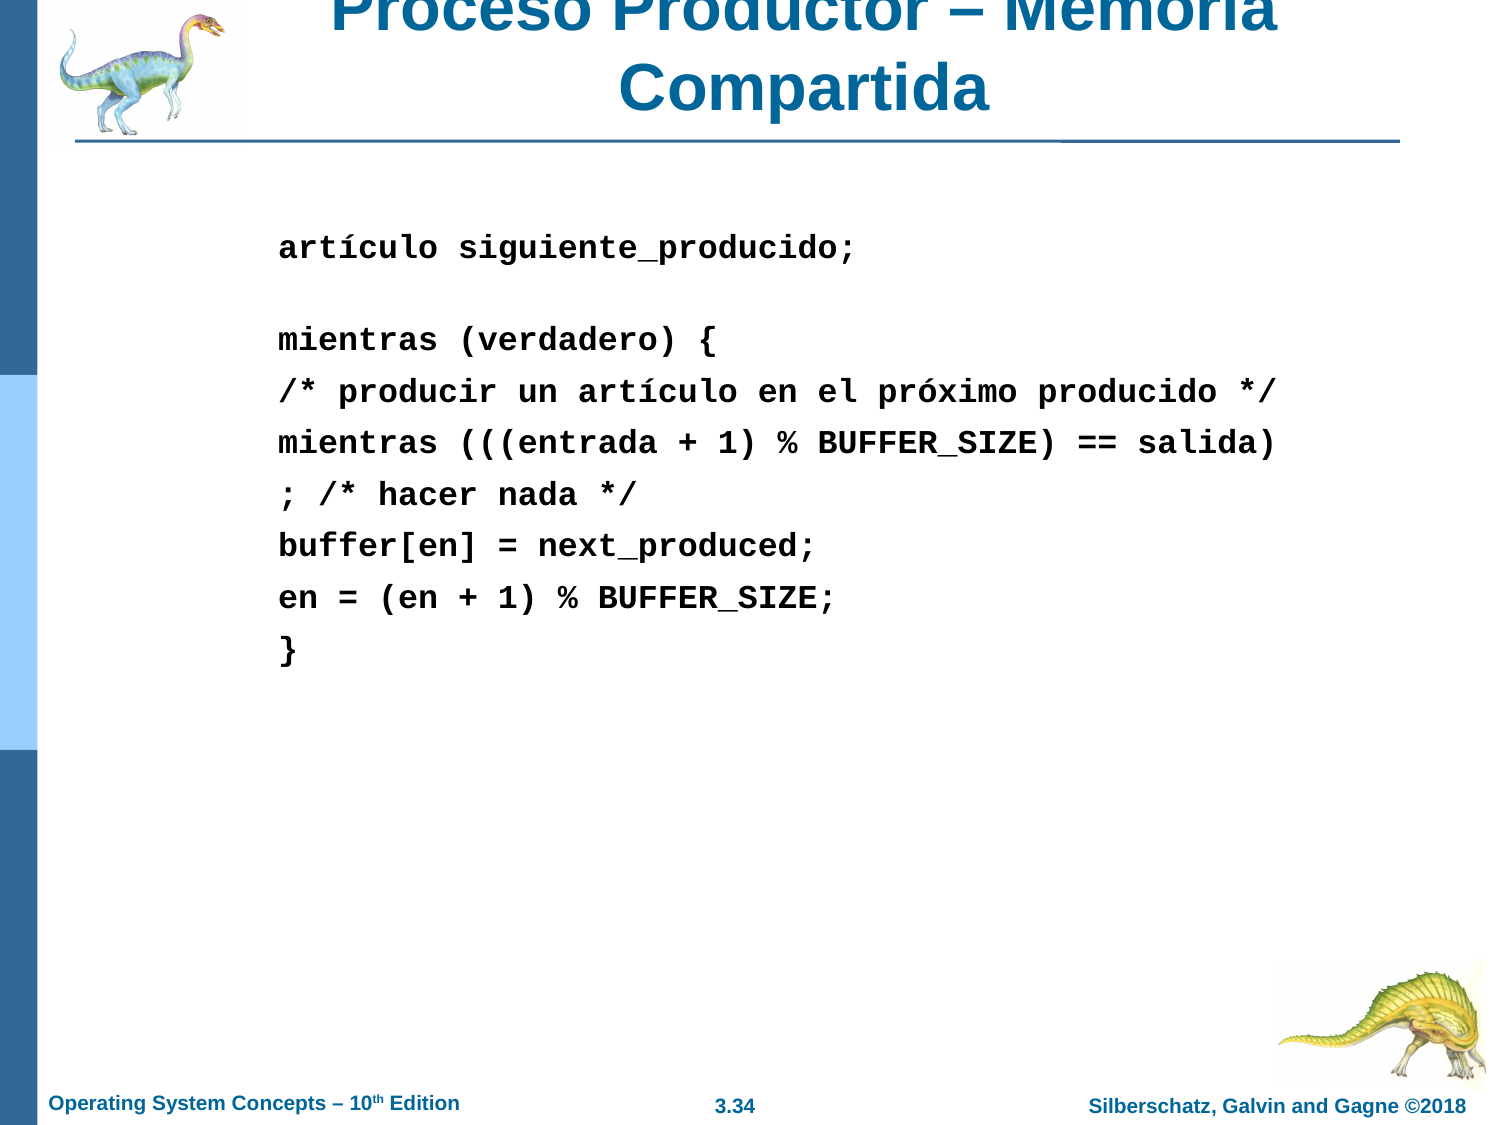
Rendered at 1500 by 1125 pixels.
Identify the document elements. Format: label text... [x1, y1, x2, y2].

picture [1275, 959, 1486, 1090]
picture [46, 0, 243, 149]
list artículo siguiente_producido; mientras (verdadero) { /* producir un artículo en el próximo producido */ mientras (((entrada + 1) % BUFFER_SIZE) == salida) ; /* hacer nada */ buffer[en] = next_produced; en = (en + 1) % BUFFER_SIZE; } [263, 166, 1402, 902]
title Proceso Productor – Memoria Compartida [183, 36, 1425, 131]
